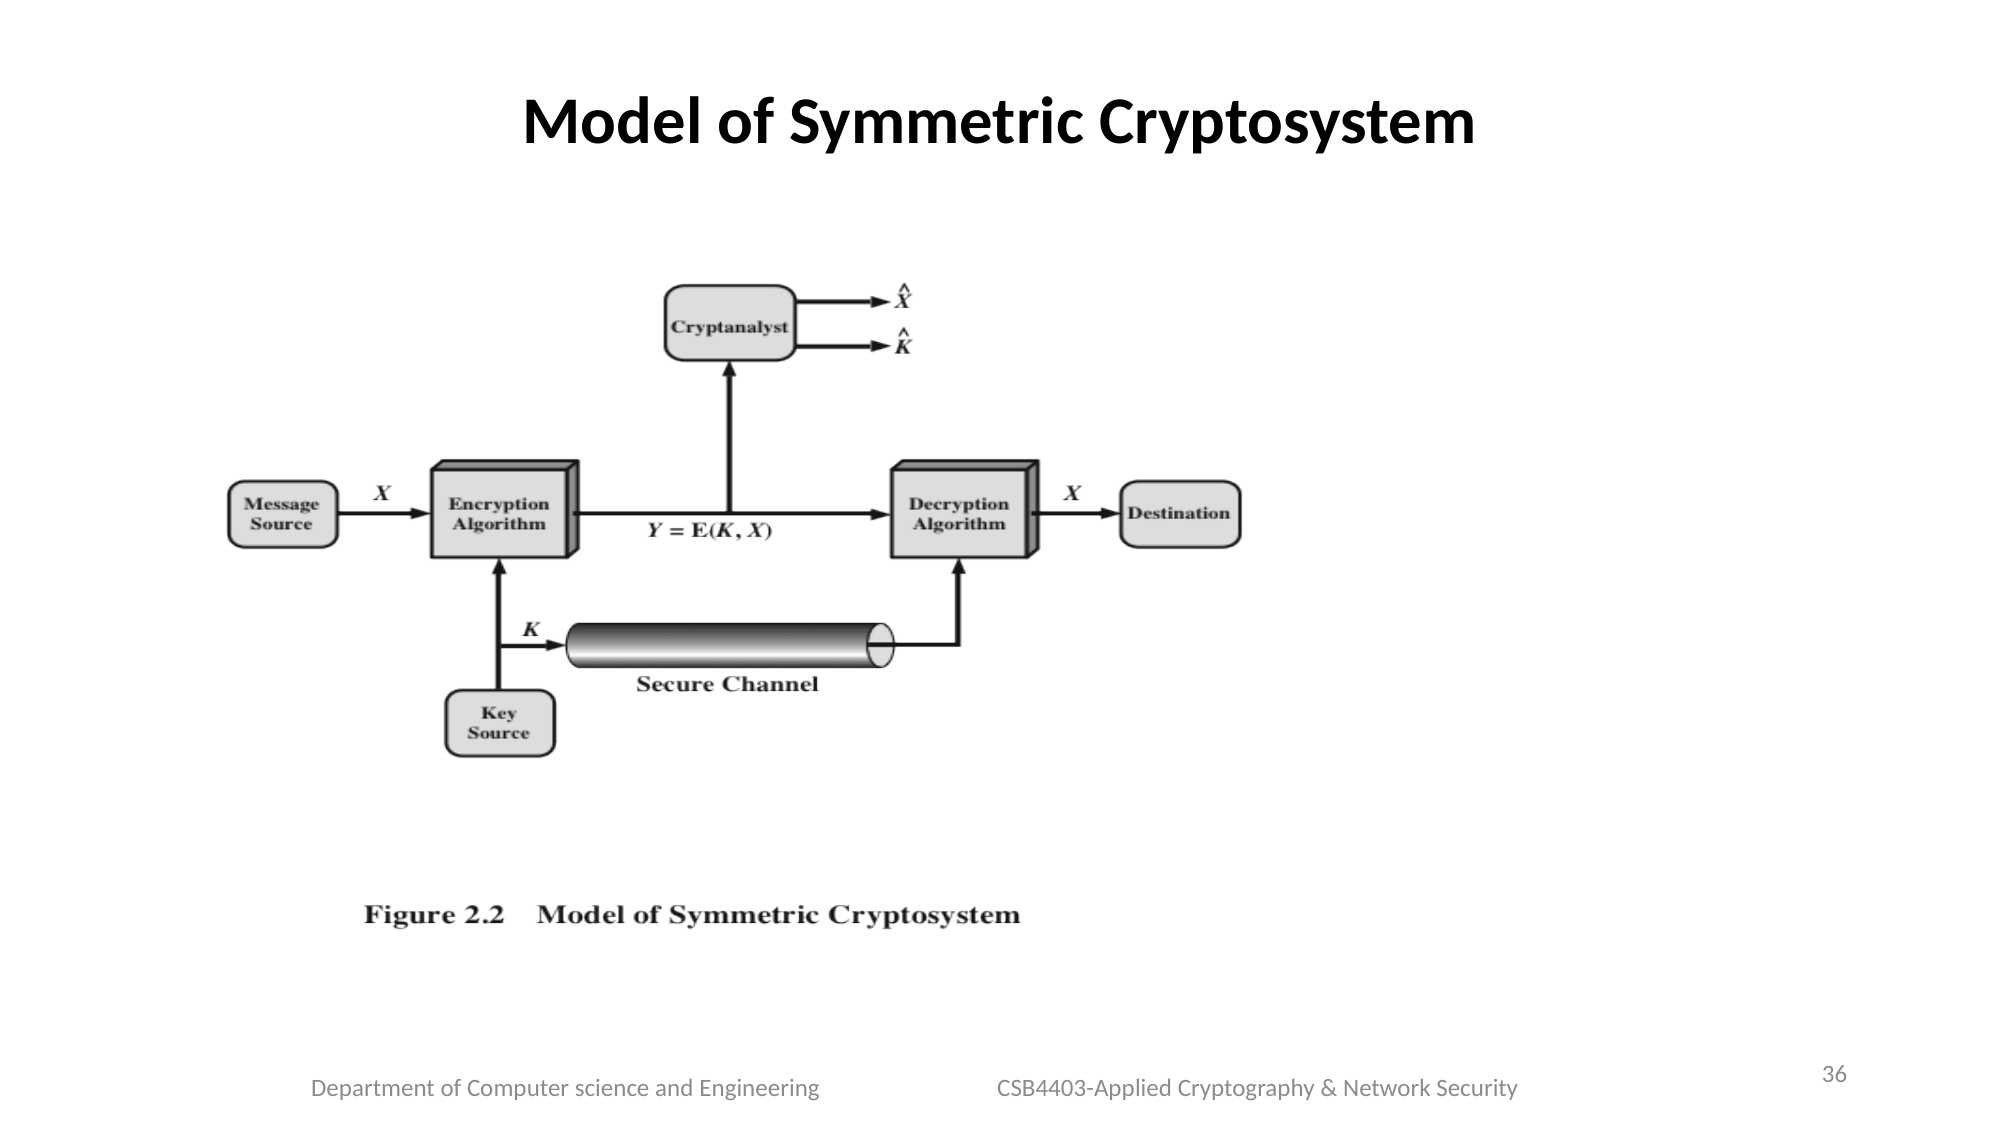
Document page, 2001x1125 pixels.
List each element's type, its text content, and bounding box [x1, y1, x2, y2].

slide_number 36 [1412, 1042, 1863, 1103]
footer Department of Computer science and Engineering CSB4403-Applied Cryptography & Network Security [151, 1056, 1687, 1116]
picture [162, 246, 1312, 960]
title Model of Symmetric Cryptosystem [137, 59, 1863, 184]
